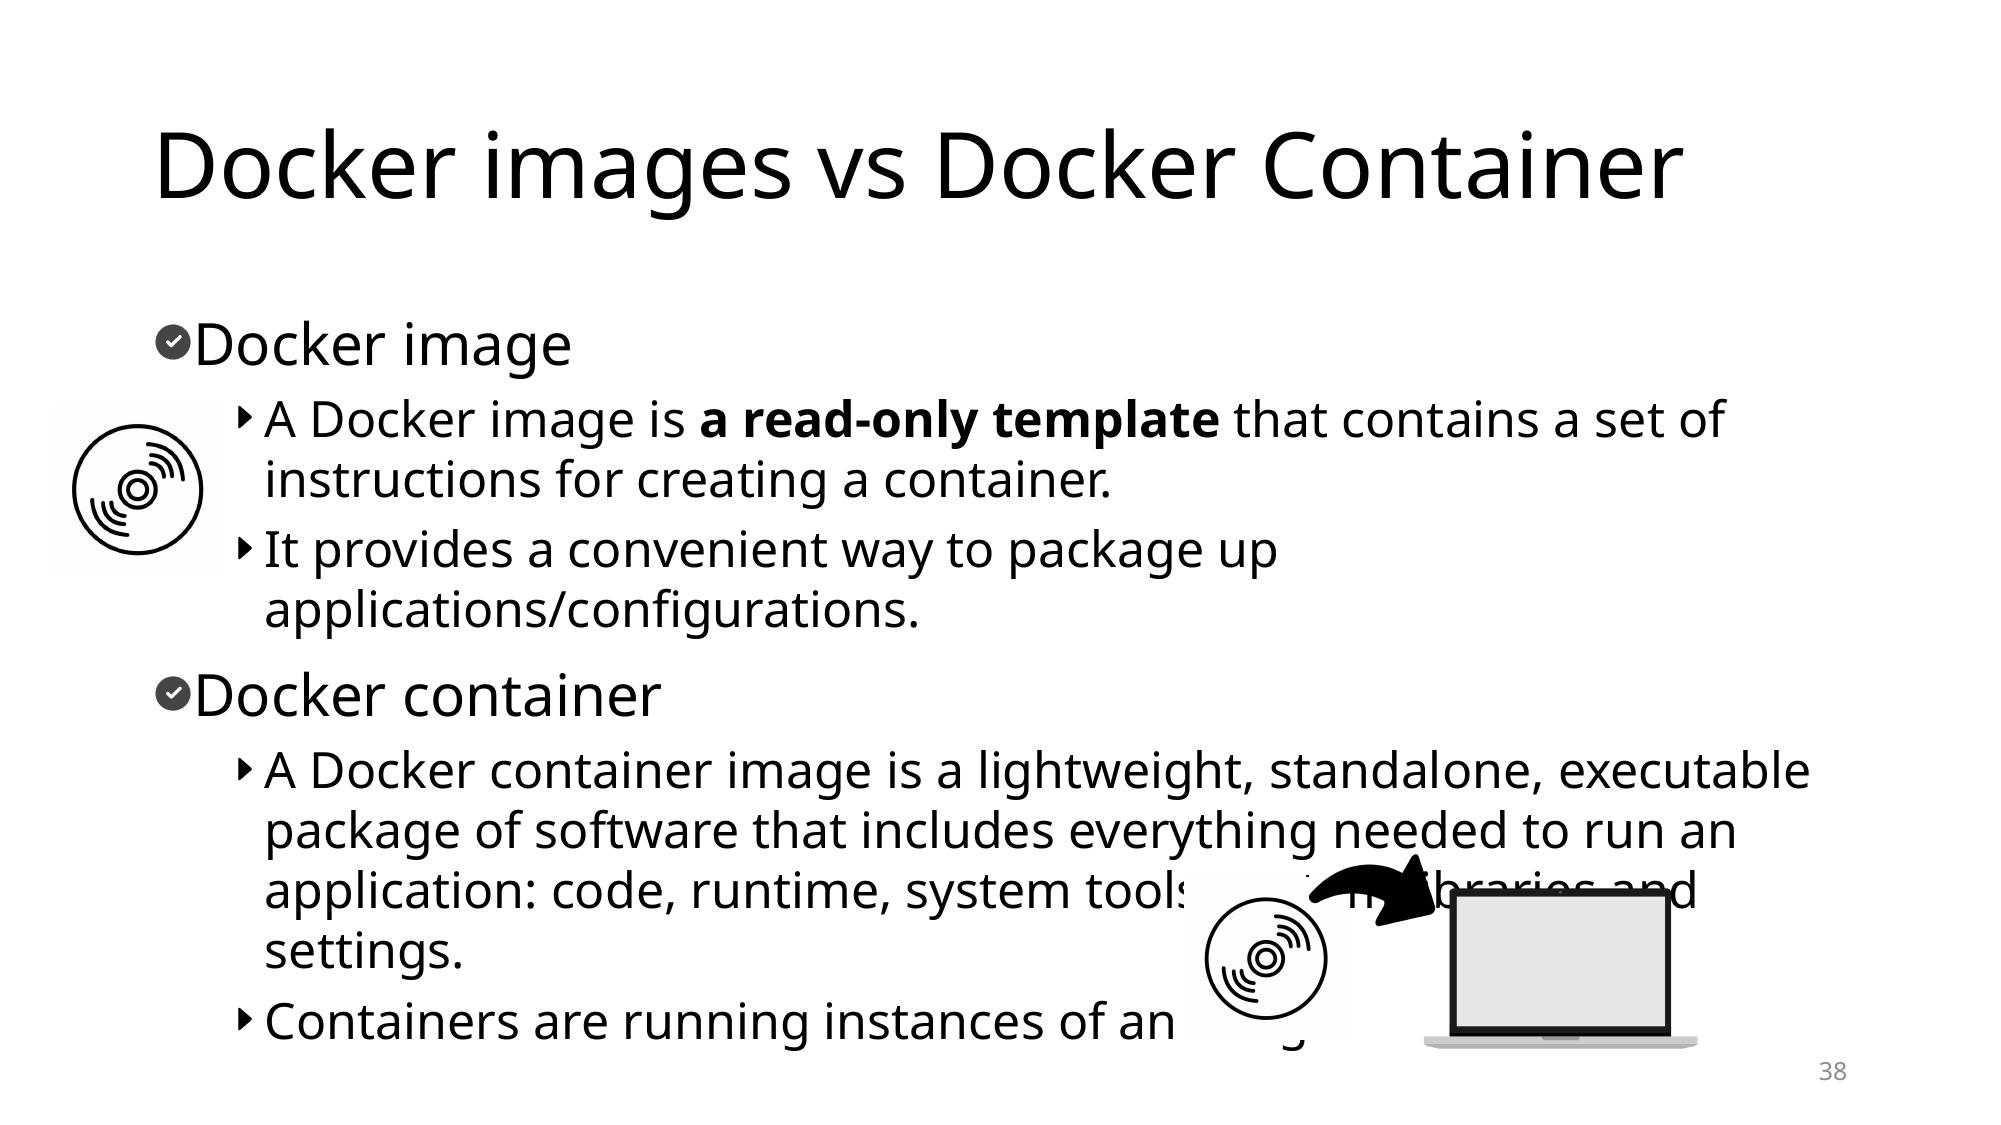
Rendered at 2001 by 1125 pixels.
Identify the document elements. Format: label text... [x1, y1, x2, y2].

picture [152, 673, 194, 714]
picture [227, 530, 263, 566]
slide_number 38 [1731, 1042, 1863, 1103]
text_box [1184, 797, 1731, 1125]
picture [227, 399, 263, 435]
picture [50, 402, 225, 577]
picture [227, 1001, 263, 1037]
picture [152, 321, 194, 363]
picture [227, 751, 263, 787]
list Docker image A Docker image is a read-only template that contains a set of instructions for creating a container. It provides a convenient way to package up applications/configurations. Docker container A Docker container image is a lightweight, standalone, executable package of software that includes everything needed to run an application: code, runtime, system tools, system libraries and settings. Containers are running instances of an image [137, 299, 1863, 1014]
title Docker images vs Docker Container [137, 59, 1863, 278]
